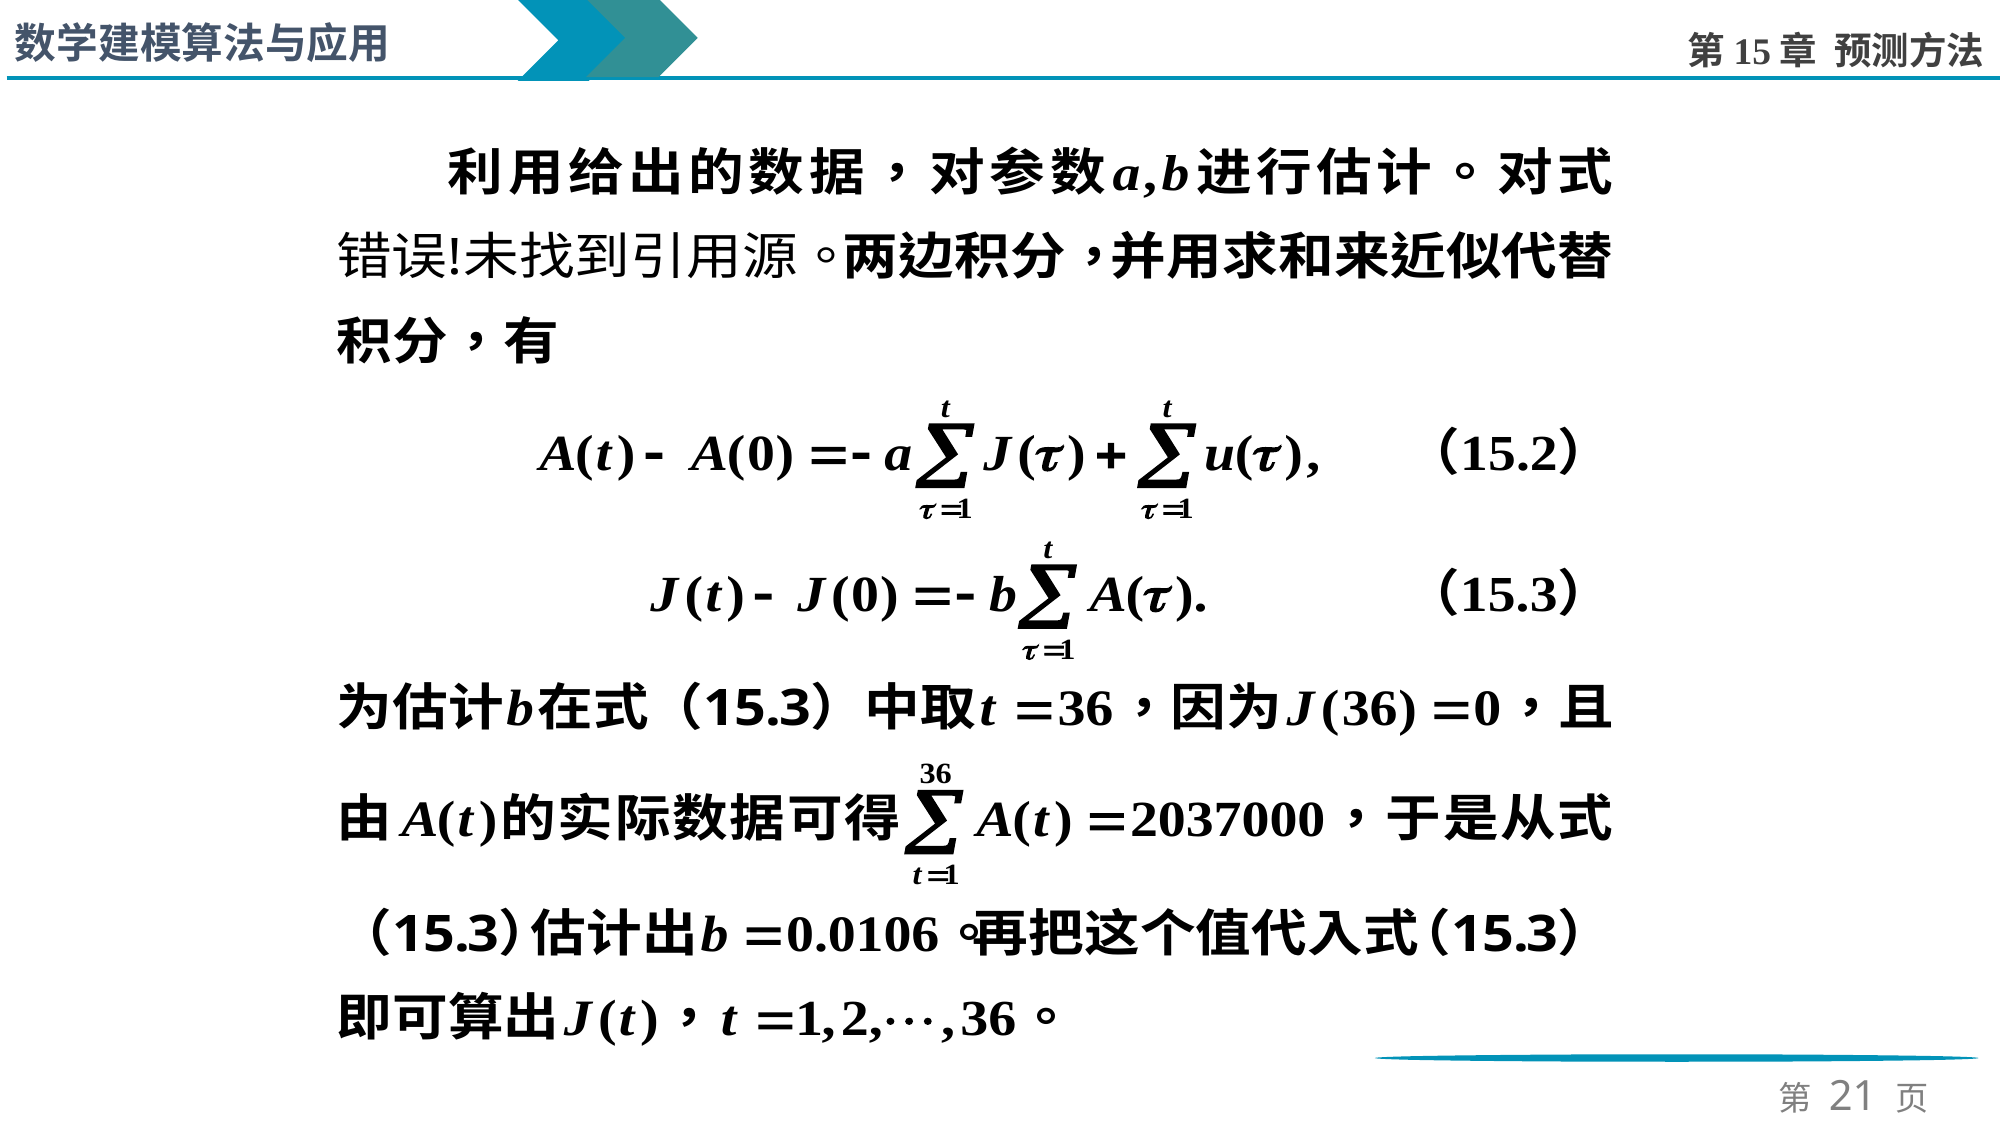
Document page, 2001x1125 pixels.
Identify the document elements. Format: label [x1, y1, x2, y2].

text_box [336, 132, 1613, 1063]
